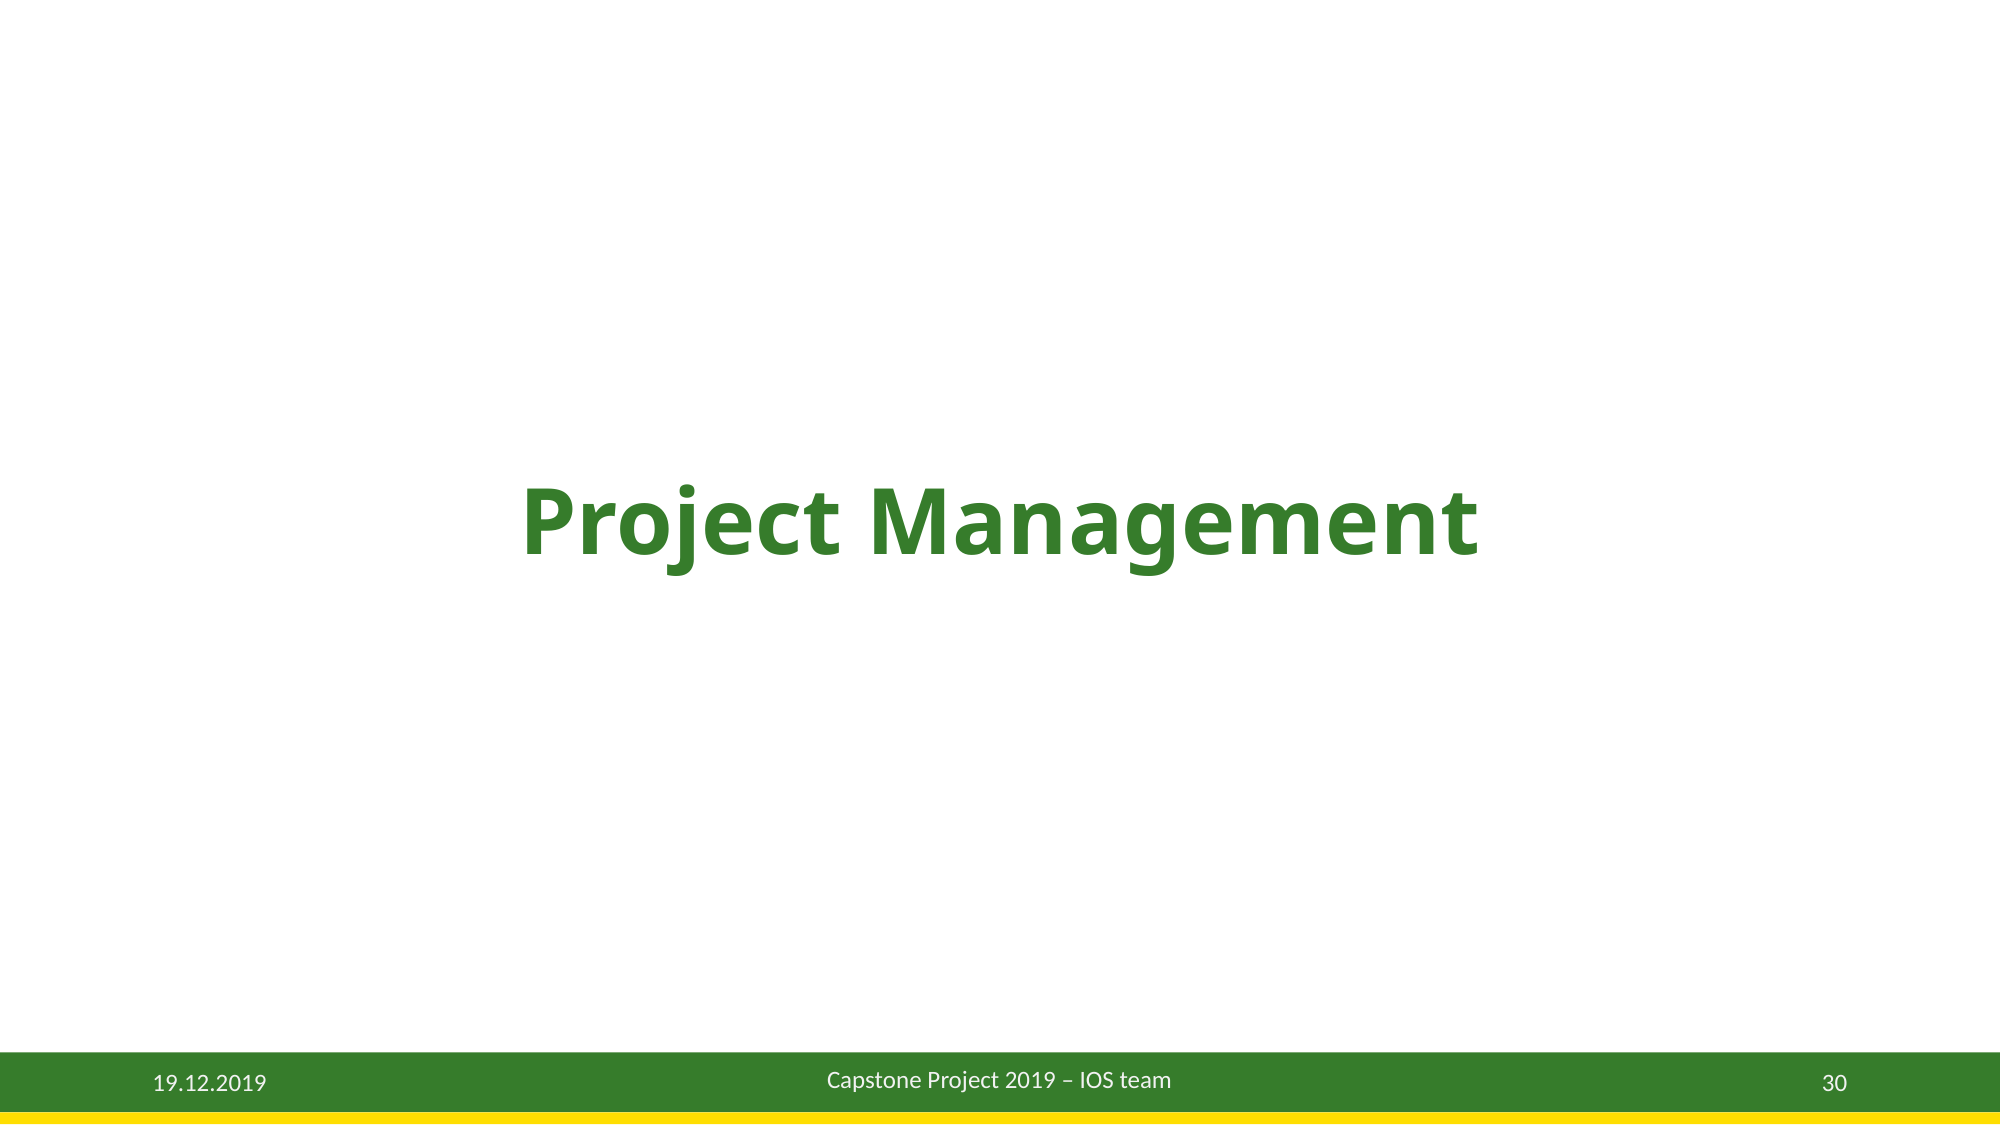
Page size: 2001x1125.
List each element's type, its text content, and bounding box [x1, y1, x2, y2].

slide_number 30 [1412, 1051, 1863, 1112]
title Project Management [137, 415, 1863, 634]
text_box [0, 1111, 2000, 1125]
text_box [588, 1051, 1412, 1111]
footer Capstone Project 2019 – IOS team [662, 1048, 1338, 1109]
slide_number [137, 1051, 588, 1112]
text_box [1863, 1051, 2000, 1111]
text_box [0, 1051, 137, 1111]
